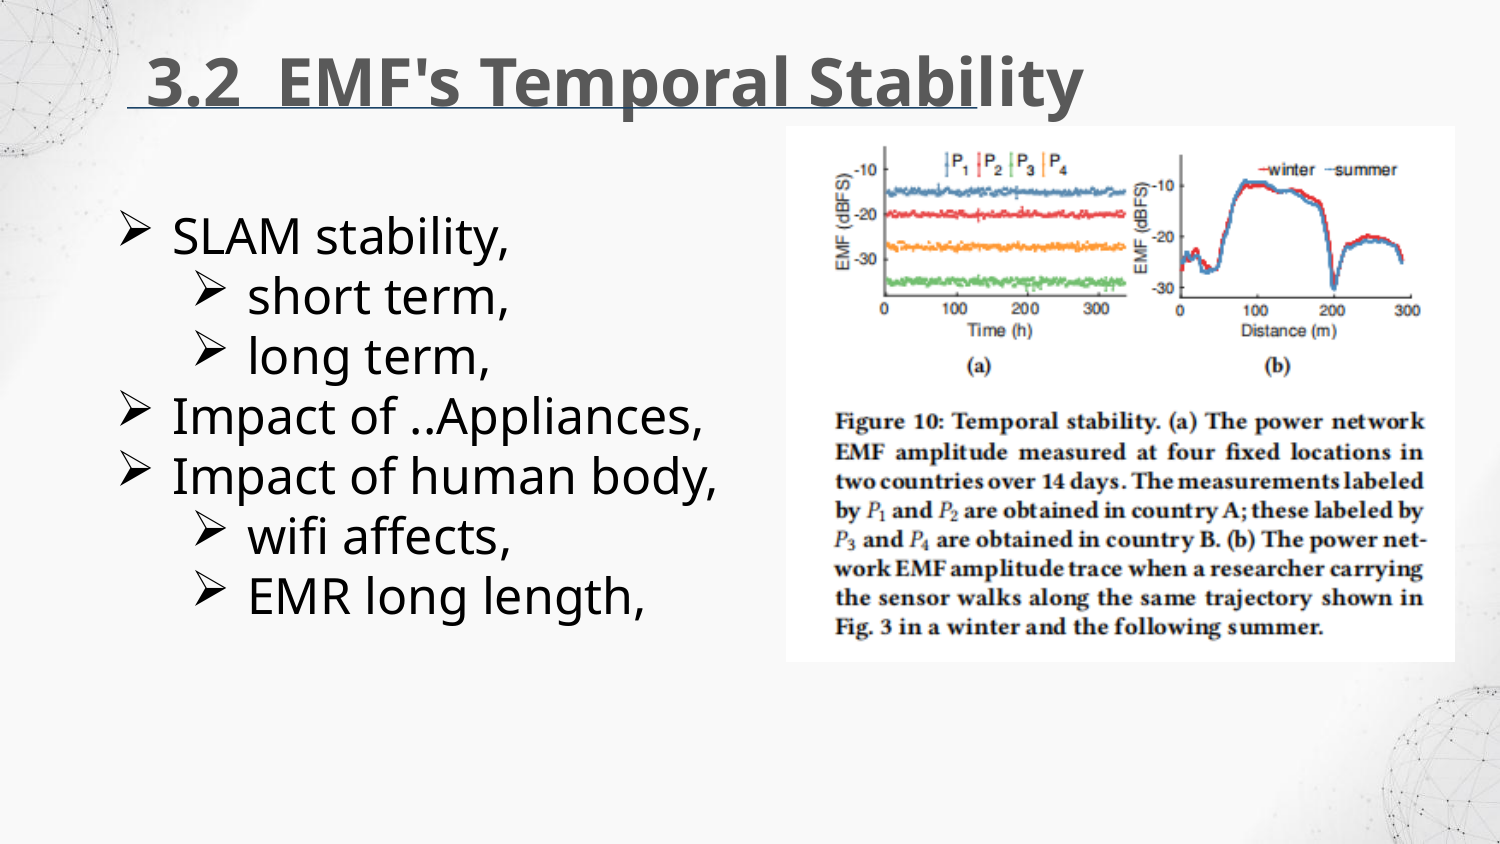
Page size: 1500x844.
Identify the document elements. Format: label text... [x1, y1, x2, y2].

picture [0, 0, 1500, 844]
text_box 3.2 EMF's Temporal Stability [34, 34, 1197, 126]
text_box SLAM stability, short term, long term, Impact of ..Appliances, Impact of human body, wifi affects, EMR long length, [100, 196, 776, 632]
